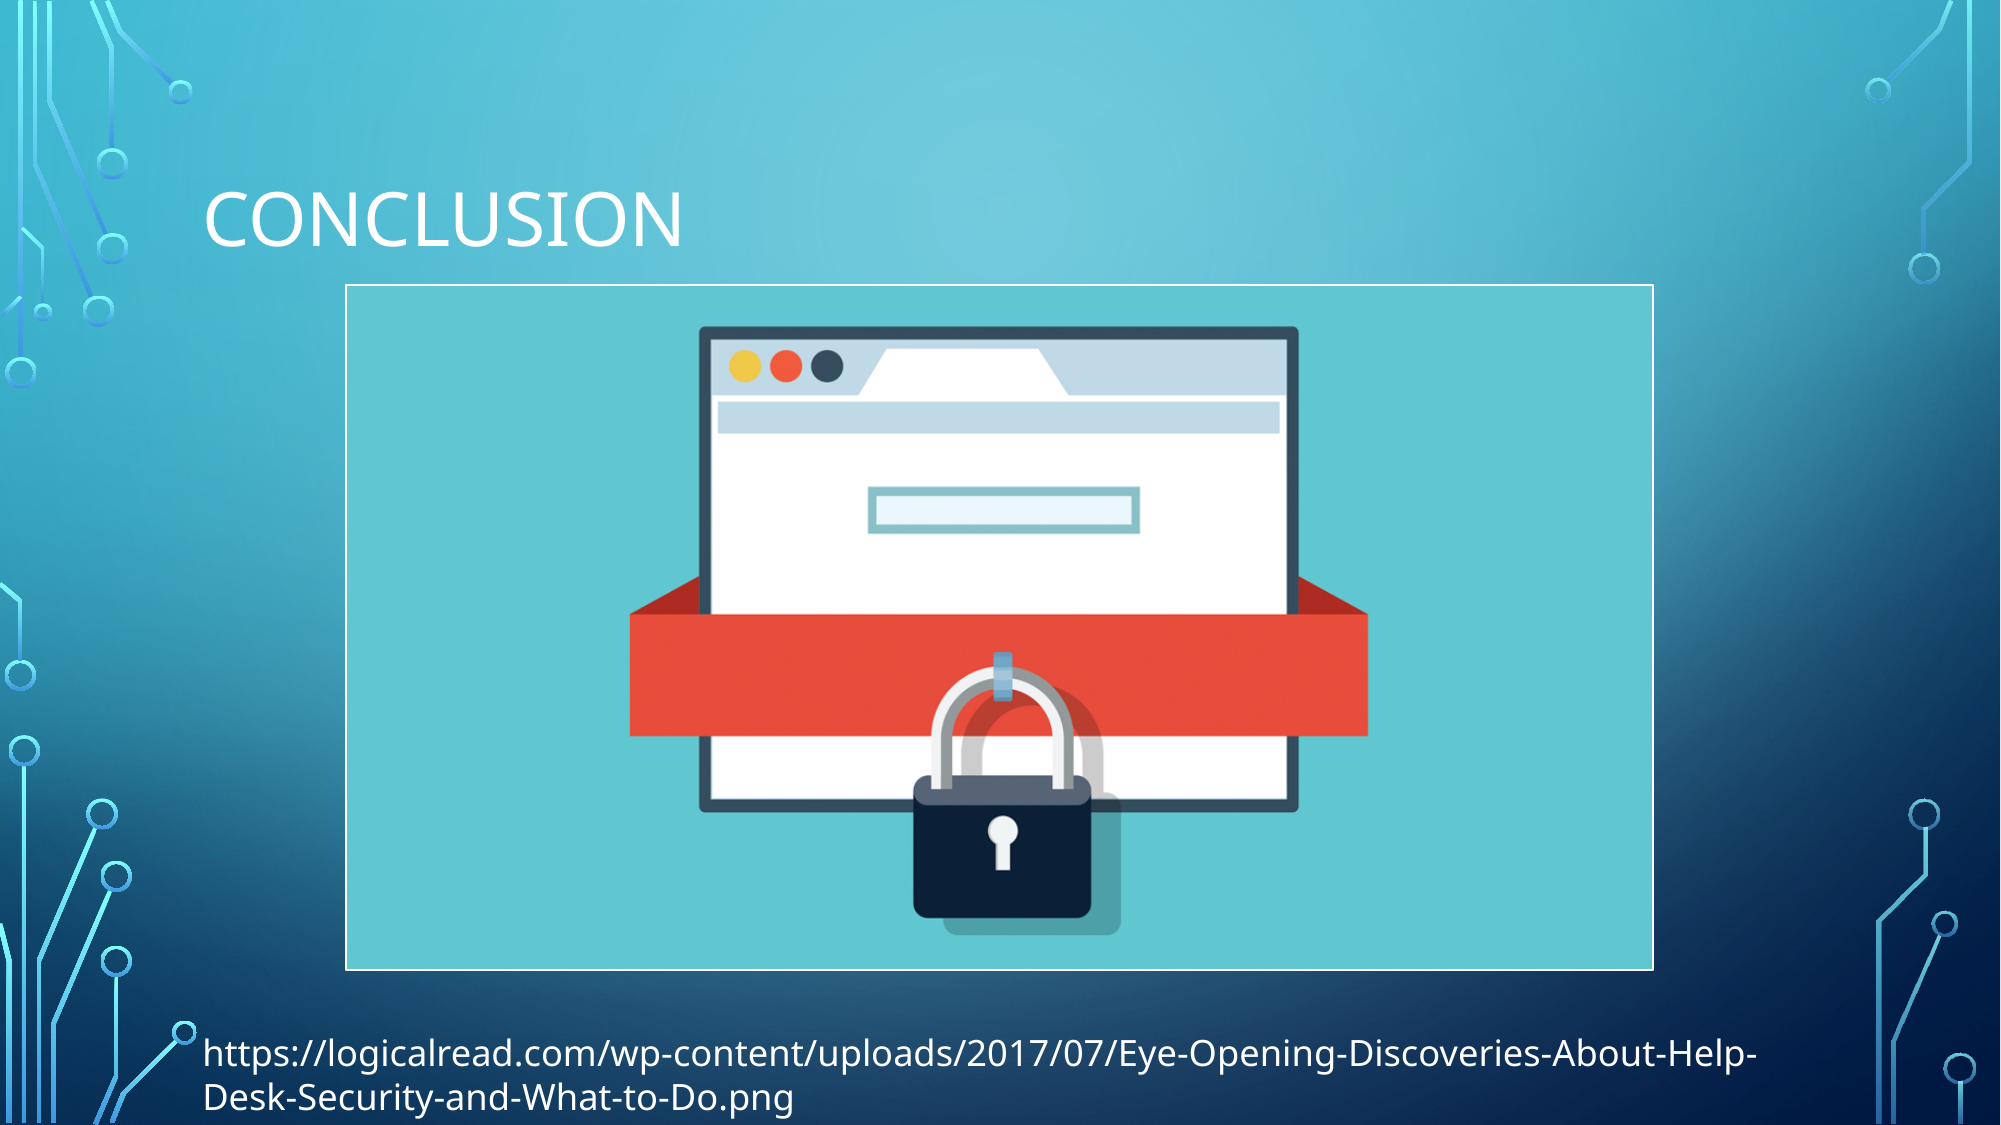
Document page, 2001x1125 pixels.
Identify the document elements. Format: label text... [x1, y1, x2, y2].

title Conclusion [187, 101, 1813, 344]
list https://logicalread.com/wp-content/uploads/2017/07/Eye-Opening-Discoveries-About-Help-Desk-Security-and-What-to-Do.png [187, 1022, 1813, 1125]
picture [346, 286, 1653, 970]
